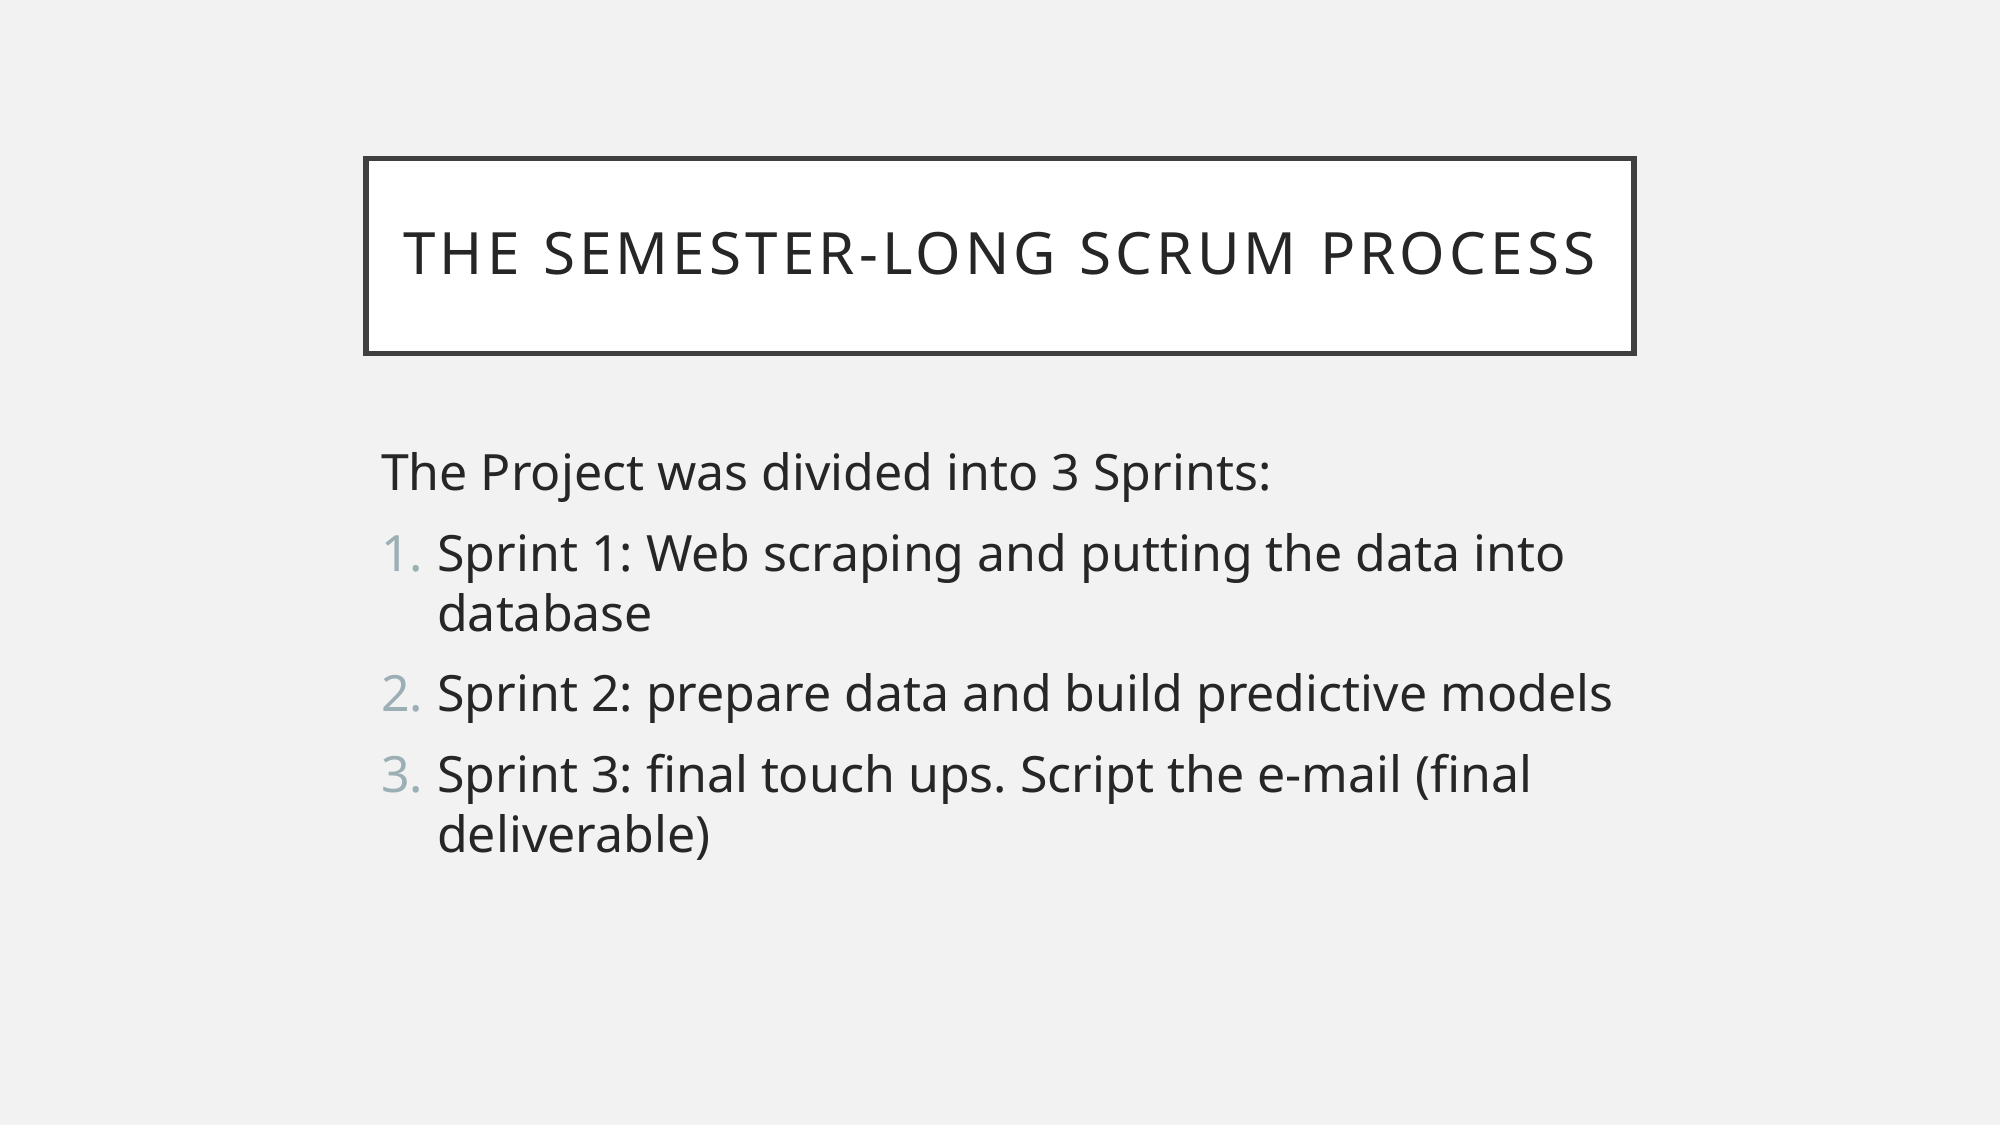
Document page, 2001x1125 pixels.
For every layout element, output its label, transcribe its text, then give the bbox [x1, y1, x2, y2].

list The Project was divided into 3 Sprints: Sprint 1: Web scraping and putting the data into database Sprint 2: prepare data and build predictive models Sprint 3: final touch ups. Script the e-mail (final deliverable) [366, 432, 1675, 942]
title the Semester-long Scrum Process [363, 156, 1637, 356]
